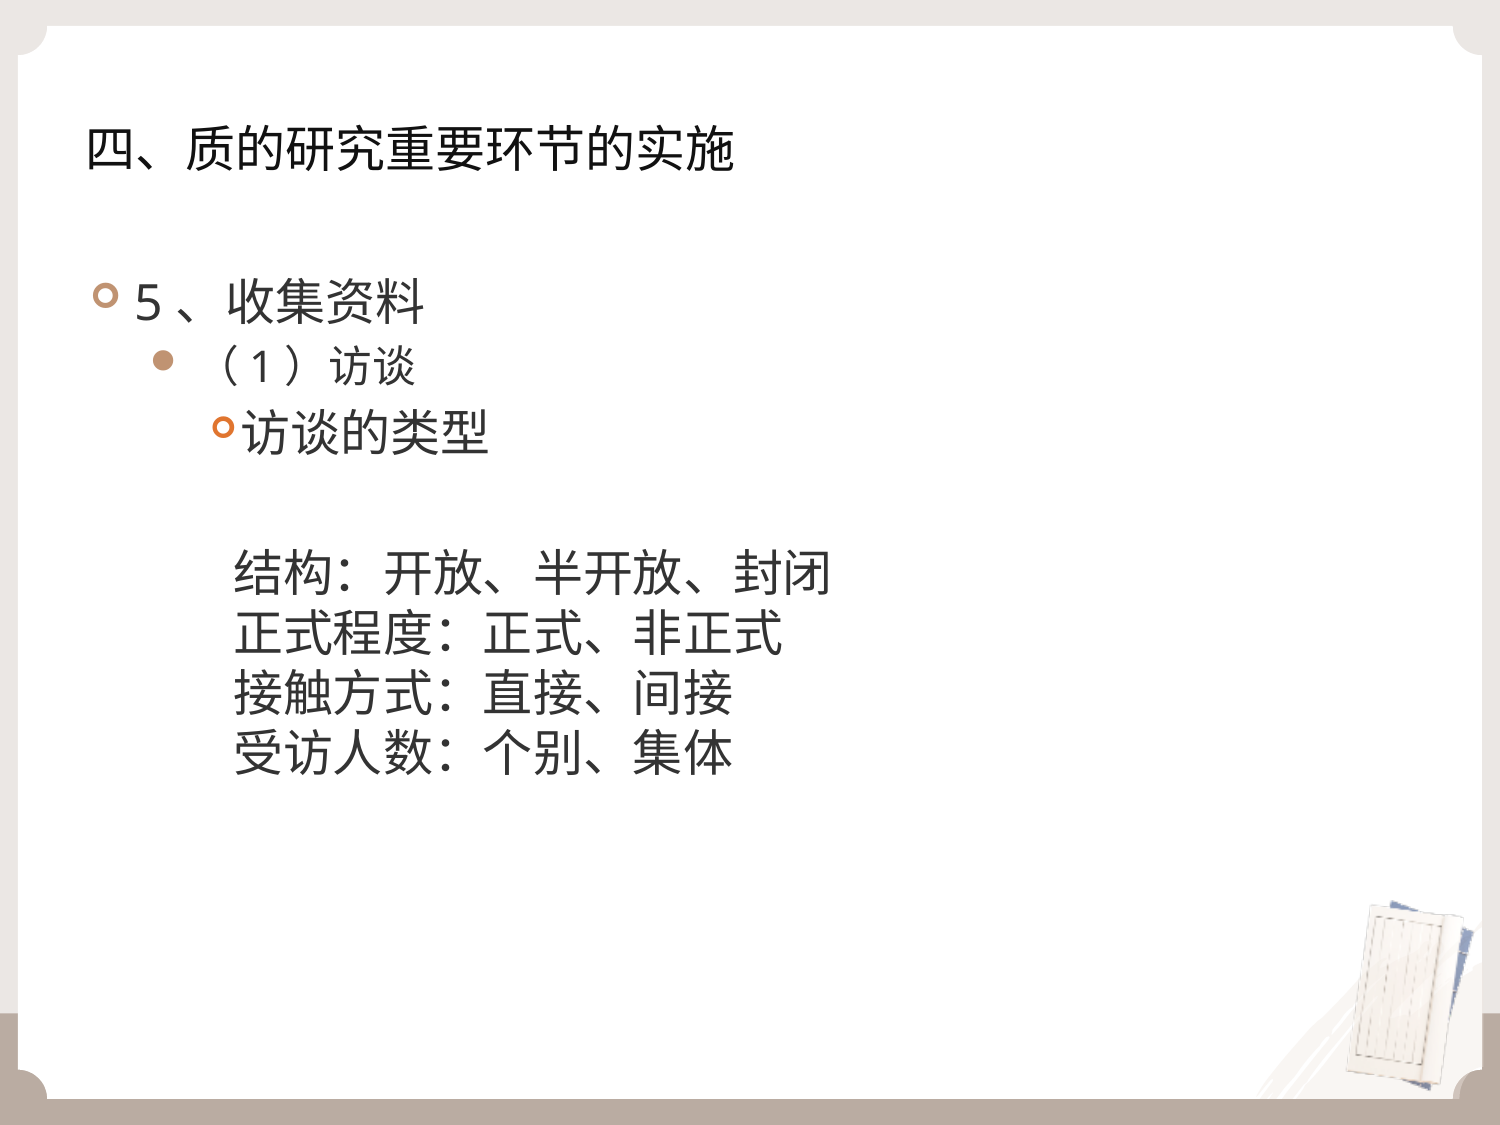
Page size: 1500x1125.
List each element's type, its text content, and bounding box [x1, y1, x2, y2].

text_box 5、收集资料 （1）访谈 访谈的类型 [75, 262, 1300, 1062]
title 四、质的研究重要环节的实施 [85, 59, 1415, 178]
text_box 结构：开放、半开放、封闭 正式程度：正式、非正式 接触方式：直接、间接 受访人数：个别、集体 [218, 533, 1133, 791]
